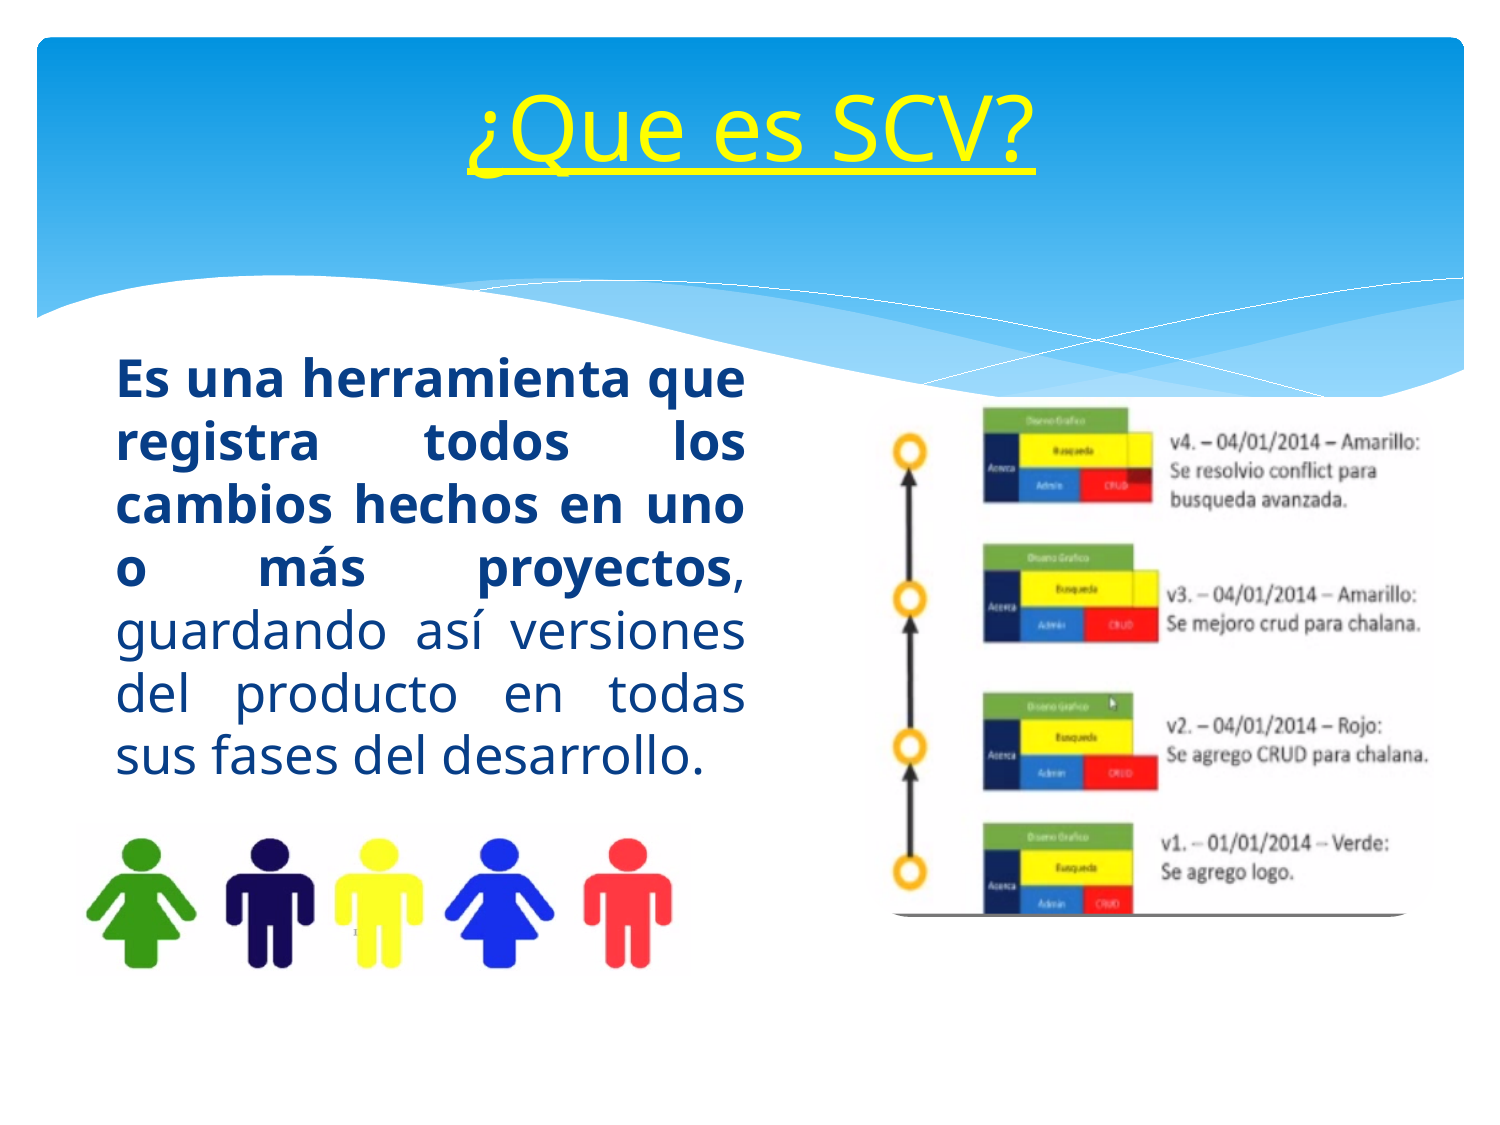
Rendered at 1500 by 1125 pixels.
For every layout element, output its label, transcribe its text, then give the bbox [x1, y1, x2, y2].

picture [864, 396, 1434, 918]
title ¿Que es SCV? [76, 30, 1427, 219]
picture [76, 823, 692, 976]
list Es una herramienta que registra todos los cambios hechos en uno o más proyectos, guardando así versiones del producto en todas sus fases del desarrollo. [100, 338, 762, 799]
